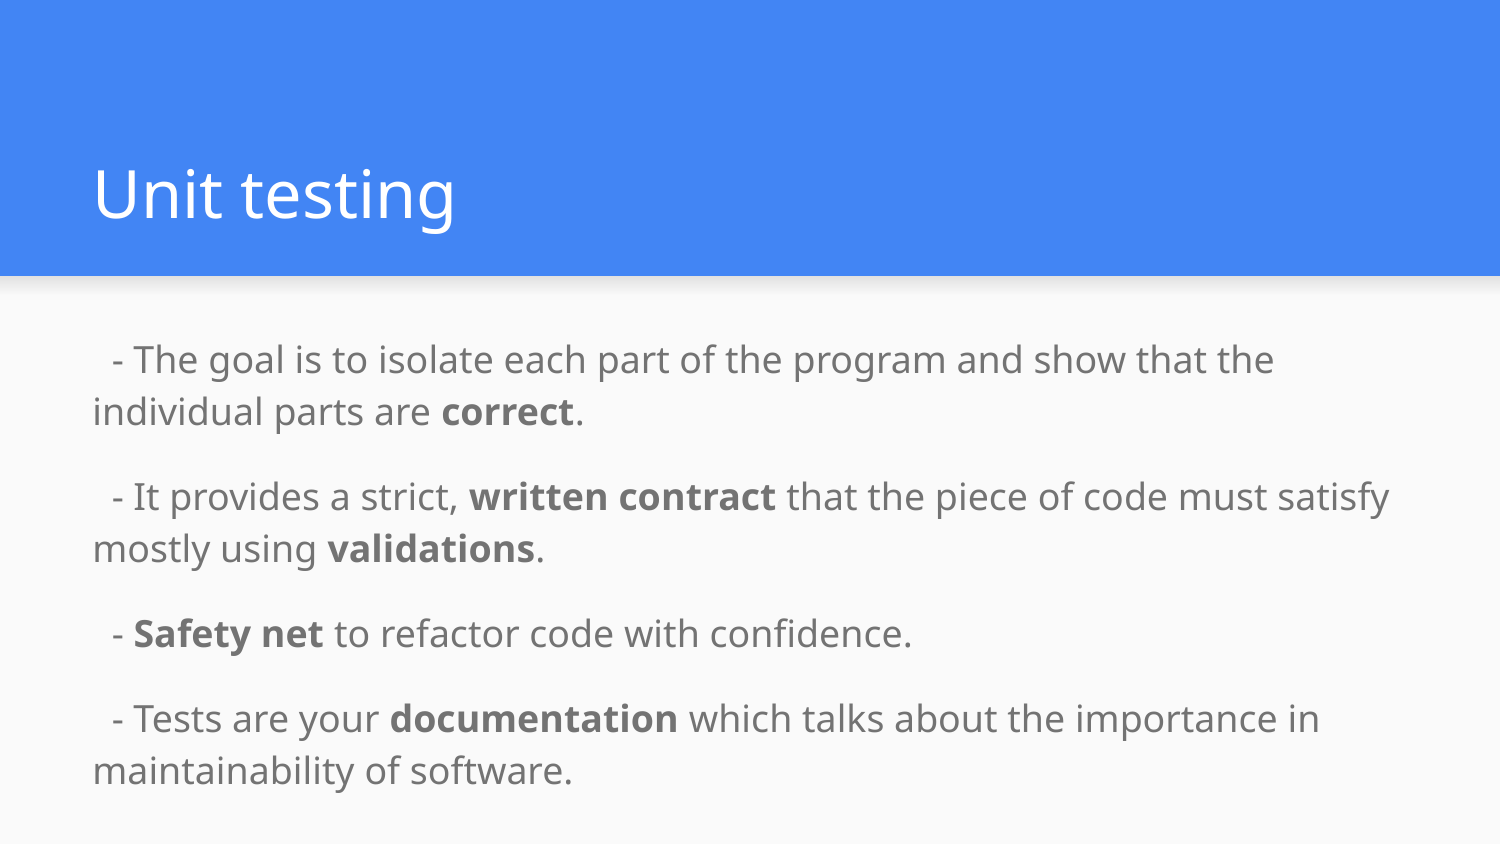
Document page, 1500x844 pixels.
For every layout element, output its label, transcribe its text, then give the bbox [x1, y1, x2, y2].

list - The goal is to isolate each part of the program and show that the individual parts are correct. - It provides a strict, written contract that the piece of code must satisfy mostly using validations. - Safety net to refactor code with confidence. - Tests are your documentation which talks about the importance in maintainability of software. [77, 314, 1427, 760]
title Unit testing [77, 121, 1427, 248]
